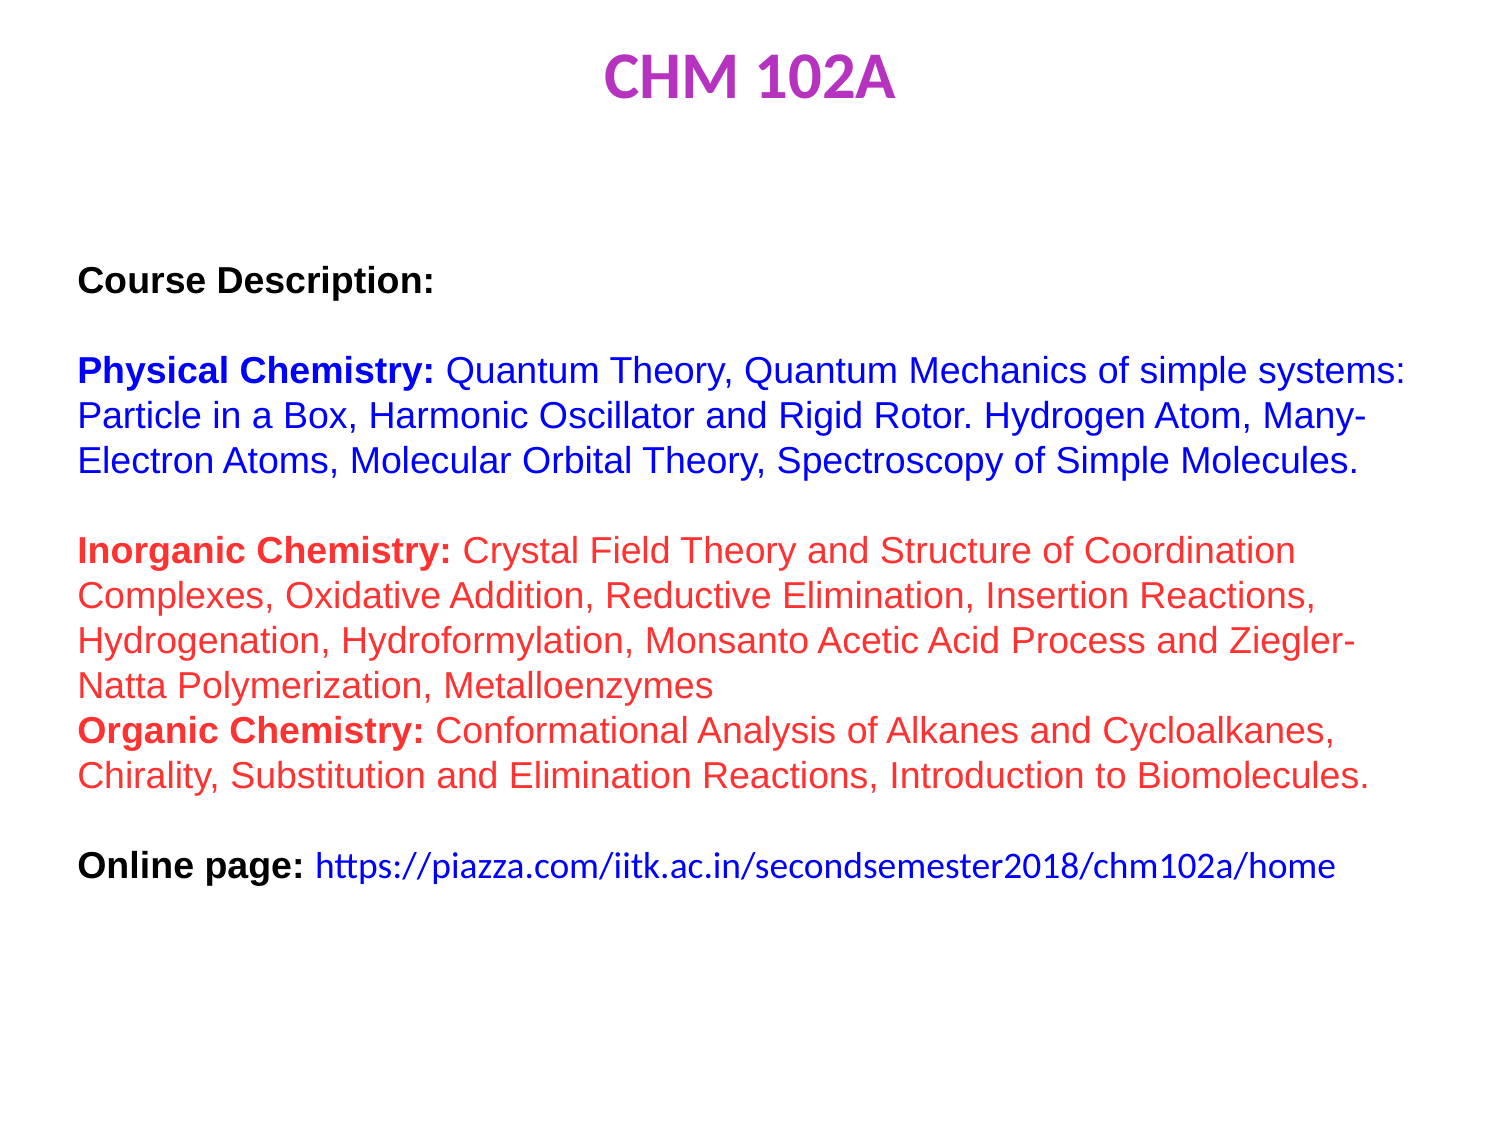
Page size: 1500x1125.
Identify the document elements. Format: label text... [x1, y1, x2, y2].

text_box CHM 102A [589, 24, 912, 120]
text_box Course Description: Physical Chemistry: Quantum Theory, Quantum Mechanics of simple systems: Particle in a Box, Harmonic Oscillator and Rigid Rotor. Hydrogen Atom, Many-Electron Atoms, Molecular Orbital Theory, Spectroscopy of Simple Molecules. Inorganic Chemistry: Crystal Field Theory and Structure of Coordination Complexes, Oxidative Addition, Reductive Elimination, Insertion Reactions, Hydrogenation, Hydroformylation, Monsanto Acetic Acid Process and Ziegler-Natta Polymerization, Metalloenzymes Organic Chemistry: Conformational Analysis of Alkanes and Cycloalkanes, Chirality, Substitution and Elimination Reactions, Introduction to Biomolecules. Online page: https://piazza.com/iitk.ac.in/secondsemester2018/chm102a/home [62, 198, 1438, 893]
